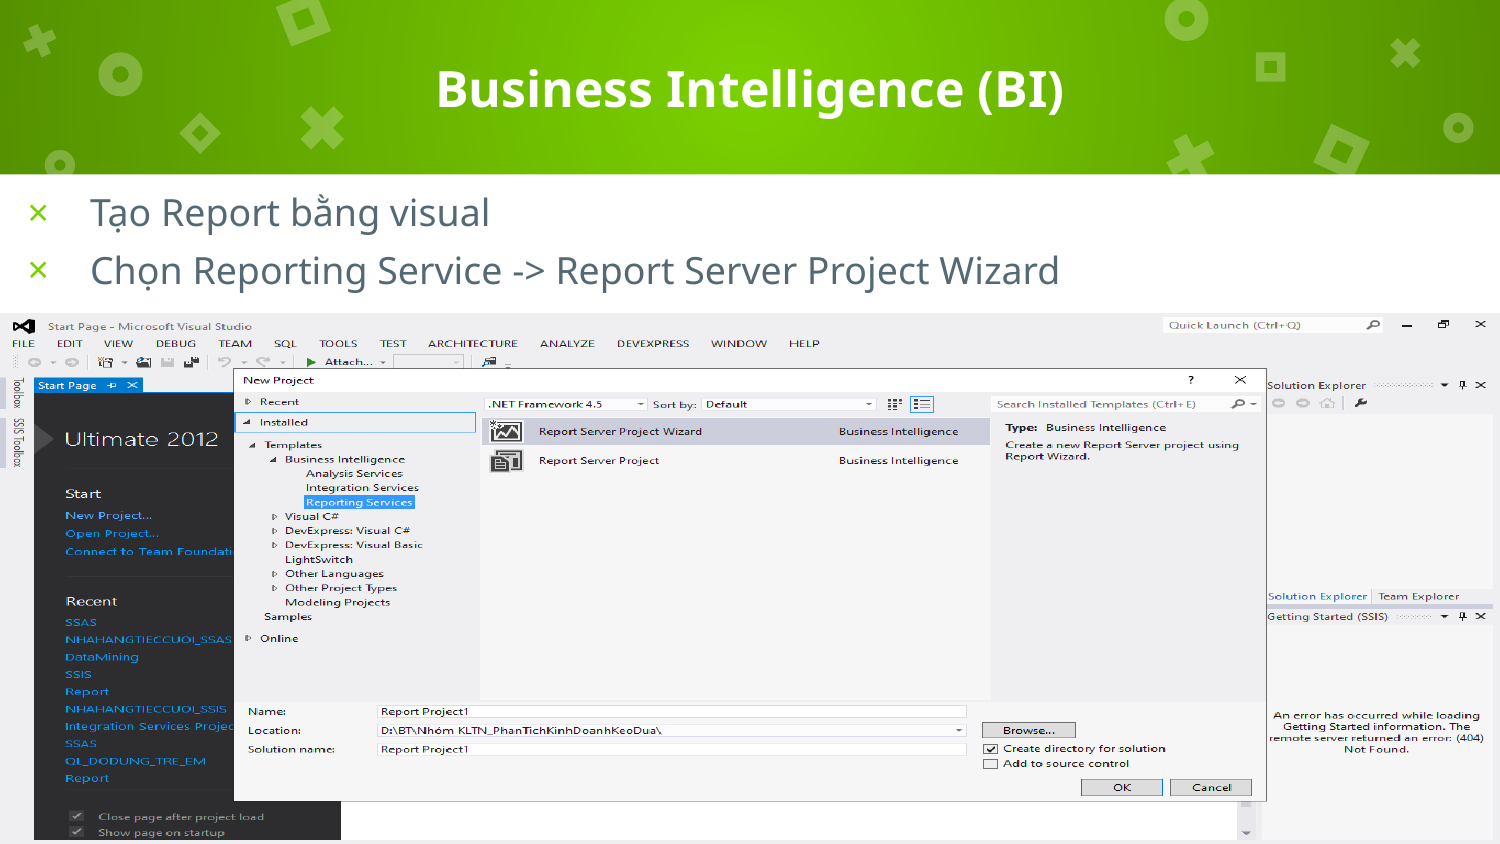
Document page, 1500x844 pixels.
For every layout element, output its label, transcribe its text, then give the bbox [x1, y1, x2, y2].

list Tạo Report bằng visual Chọn Reporting Service -> Report Server Project Wizard [0, 174, 1500, 313]
title Business Intelligence (BI) [75, 0, 1425, 174]
picture [0, 313, 1500, 844]
